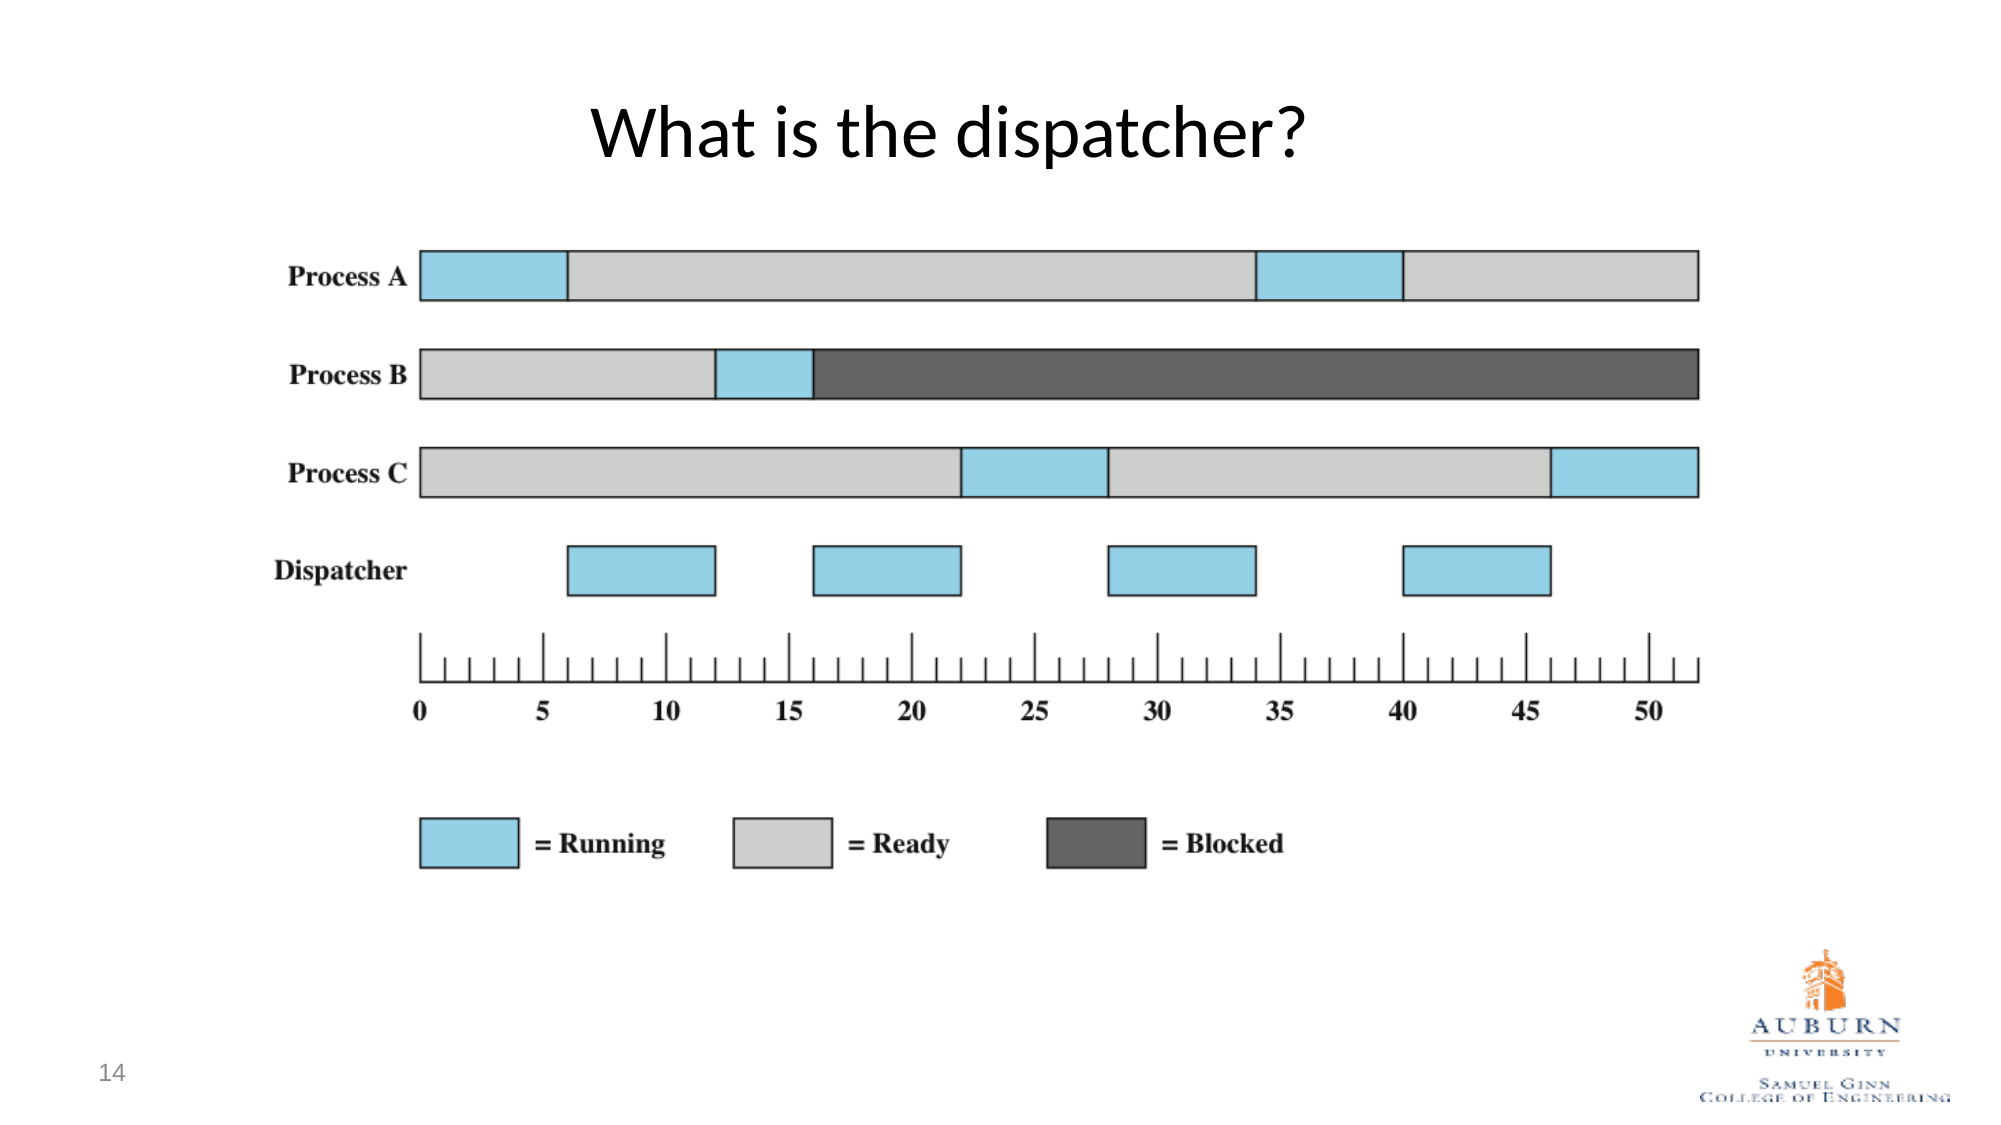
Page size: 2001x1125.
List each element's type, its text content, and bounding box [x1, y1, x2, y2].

slide_number 14 [83, 1041, 550, 1102]
picture [1700, 949, 1950, 1102]
picture [249, 212, 1751, 924]
text_box What is the dispatcher? [575, 75, 1575, 188]
